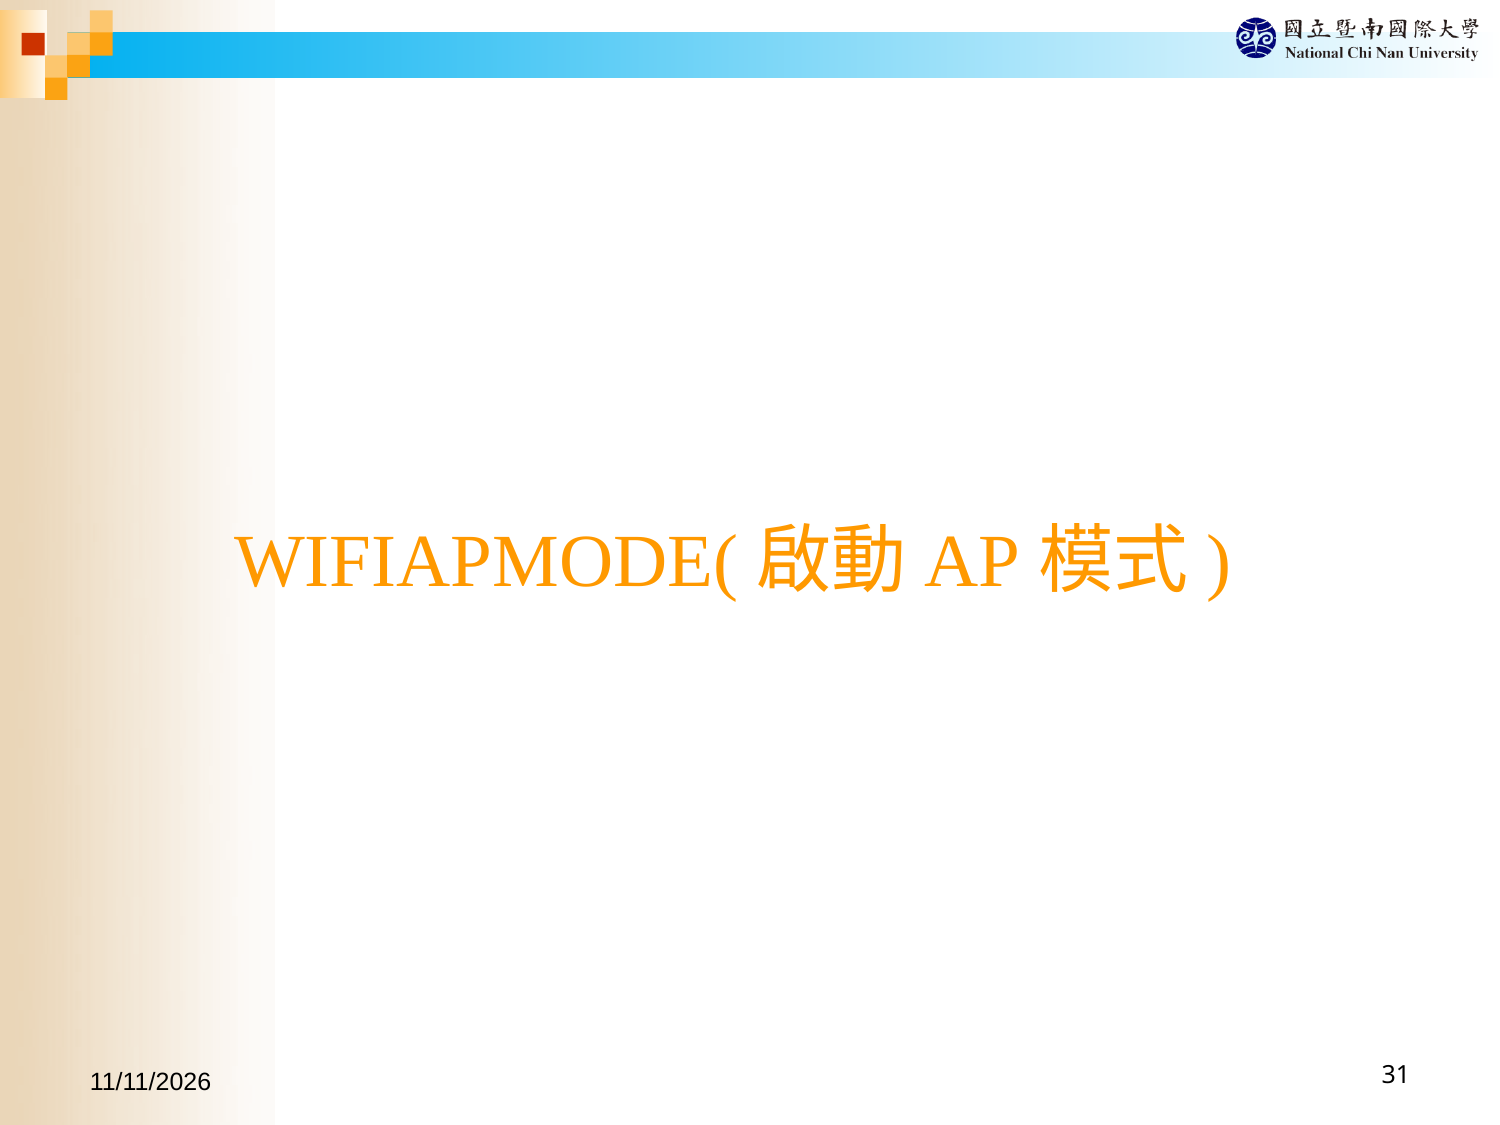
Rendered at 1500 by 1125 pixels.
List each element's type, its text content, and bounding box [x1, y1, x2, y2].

text_box 2017/9/30 [75, 1024, 425, 1103]
title WIFIAPMODE(啟動AP模式) [214, 444, 1252, 670]
picture [1234, 10, 1485, 67]
text_box 31 [1074, 1024, 1425, 1100]
